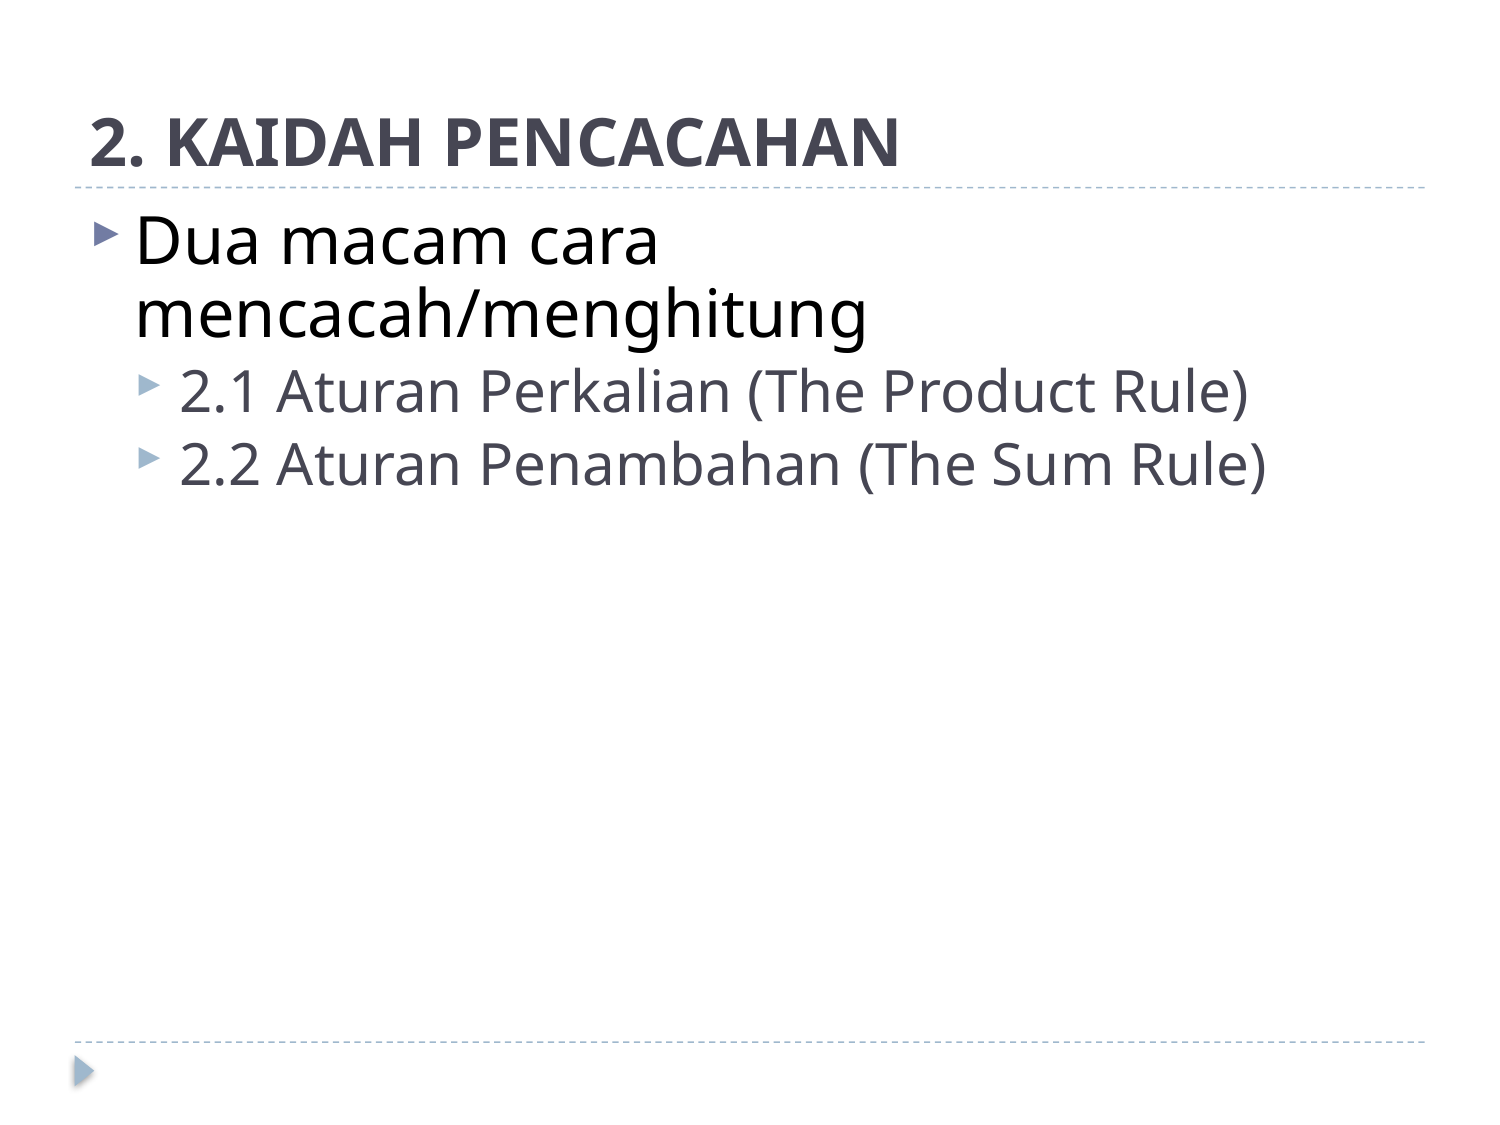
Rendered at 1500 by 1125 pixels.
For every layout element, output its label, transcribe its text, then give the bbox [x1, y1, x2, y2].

list Dua macam cara mencacah/menghitung 2.1 Aturan Perkalian (The Product Rule) 2.2 Aturan Penambahan (The Sum Rule) [75, 200, 1425, 1006]
title 2. KAIDAH PENCACAHAN [75, 24, 1425, 188]
